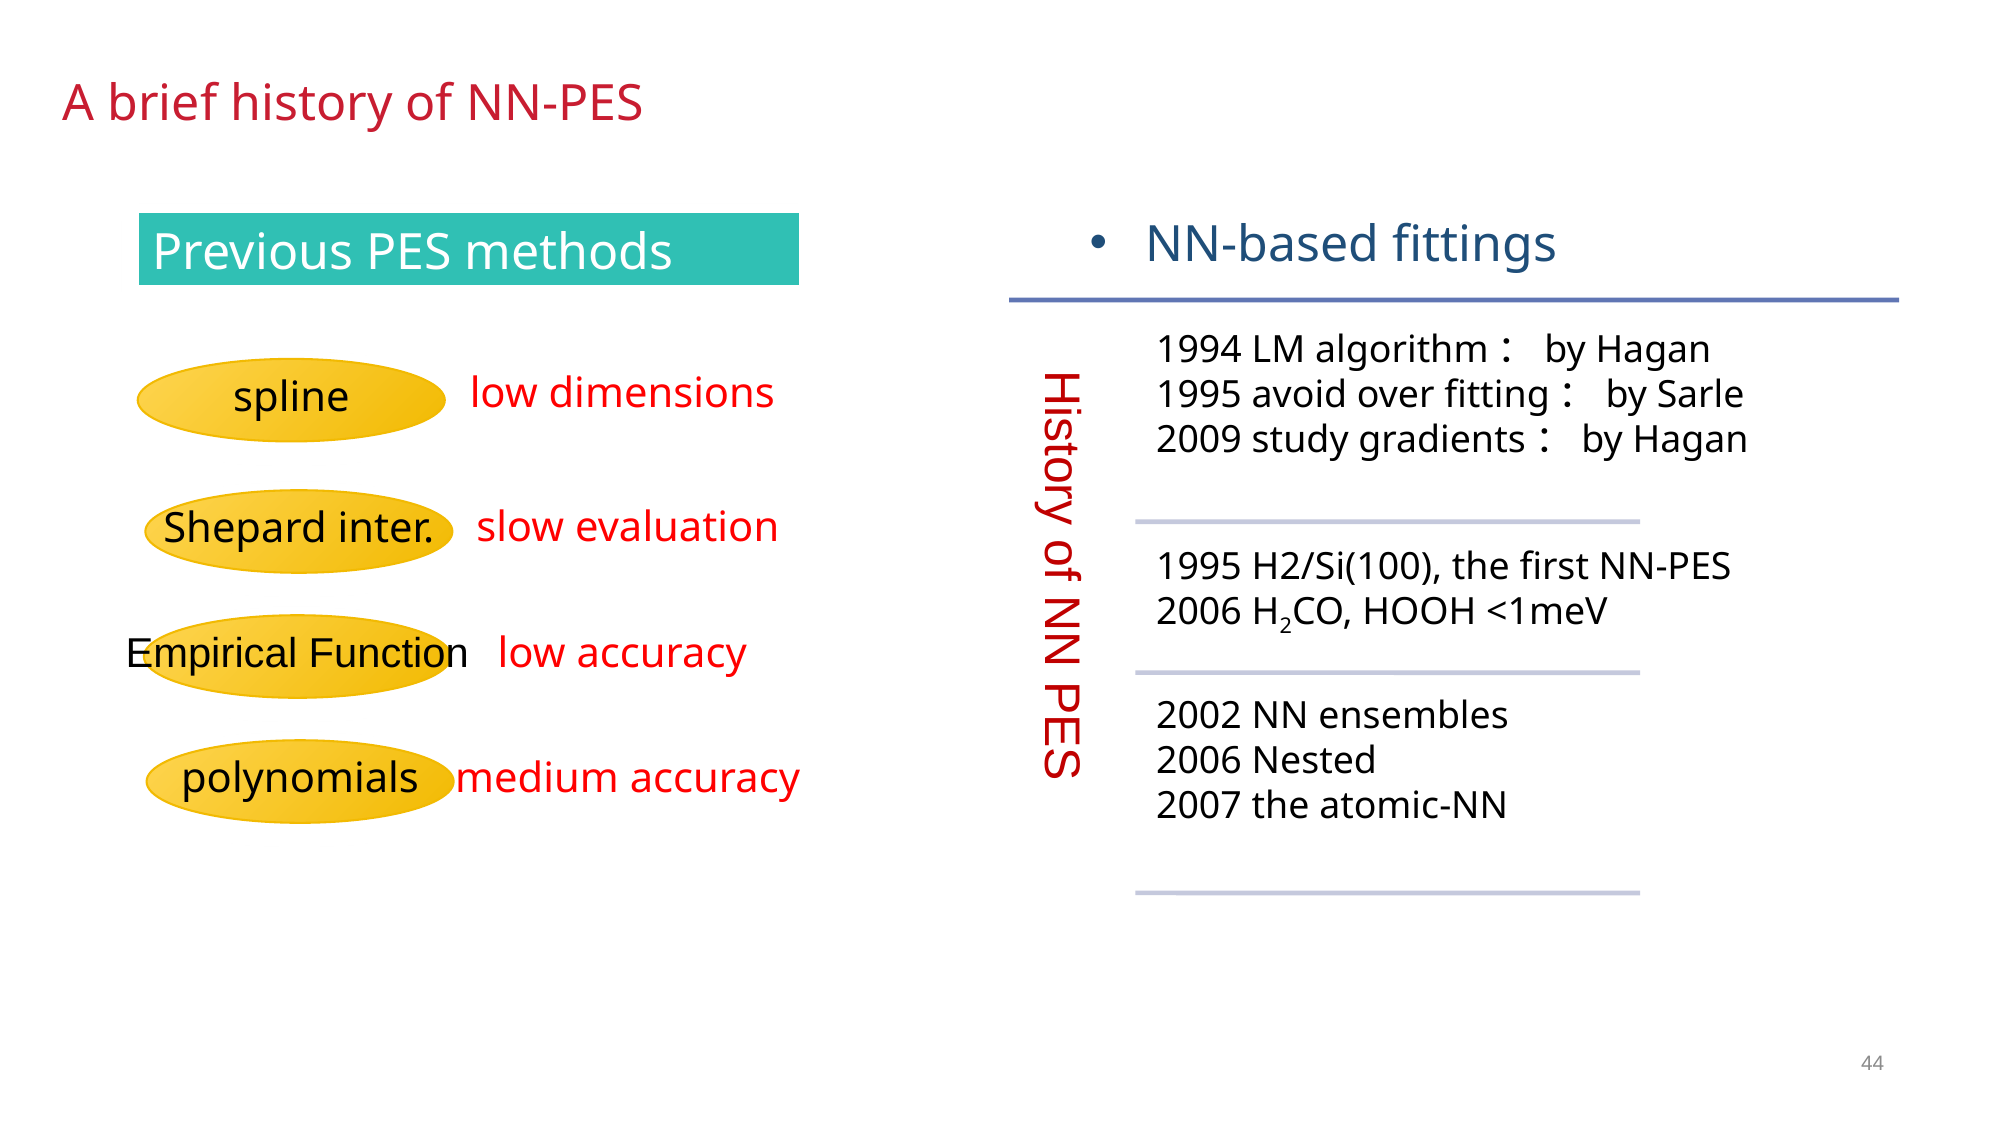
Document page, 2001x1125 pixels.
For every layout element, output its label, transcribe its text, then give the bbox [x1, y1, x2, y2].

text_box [1008, 299, 1900, 962]
text_box NN-based fittings [1074, 203, 1573, 279]
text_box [108, 211, 821, 824]
text_box A brief history of NN-PES [47, 62, 1612, 139]
slide_number 44 [1456, 1035, 1900, 1088]
